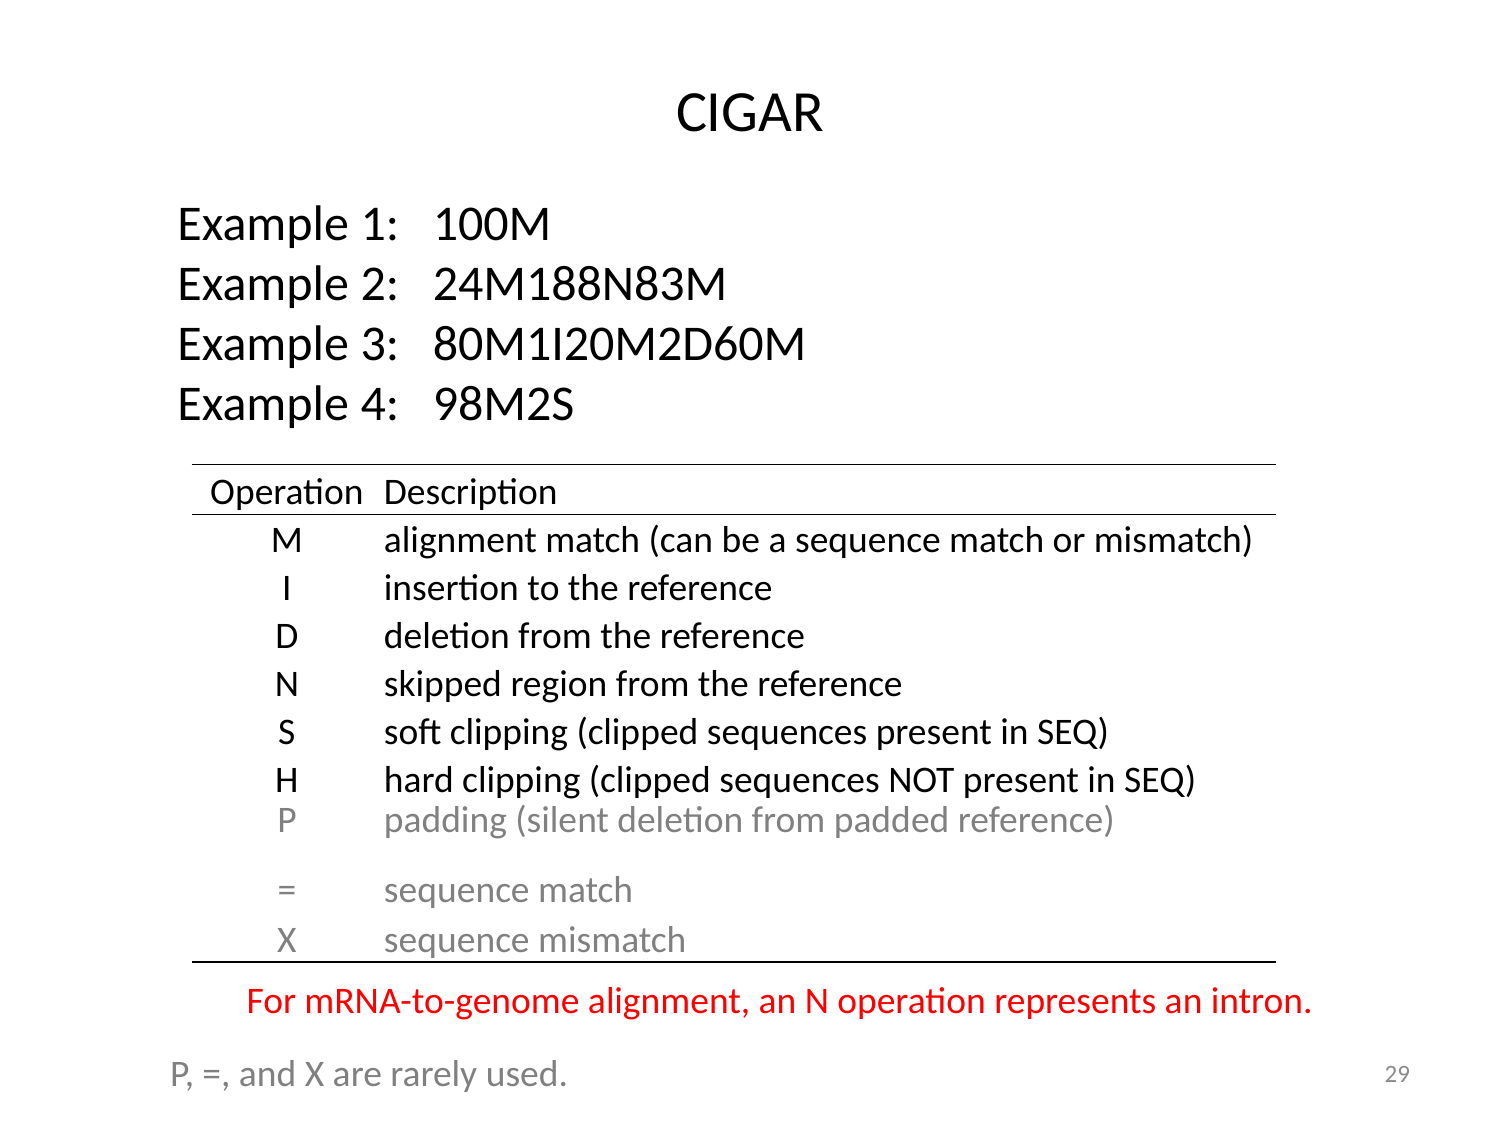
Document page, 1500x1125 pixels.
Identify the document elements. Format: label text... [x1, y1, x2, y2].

table_cell S [192, 706, 382, 754]
table_cell sequence match [382, 842, 1276, 912]
table_header Description [382, 465, 1276, 514]
table_cell I [192, 562, 382, 610]
table_cell D [192, 610, 382, 658]
table_cell hard clipping (clipped sequences NOT present in SEQ) [382, 754, 1276, 802]
table_cell H [192, 754, 382, 802]
slide_number 29 [1074, 1042, 1425, 1103]
title CIGAR [75, 45, 1425, 172]
table_cell X [192, 912, 382, 961]
table_cell N [192, 658, 382, 706]
text_box P, =, and X are rarely used. [155, 1041, 584, 1102]
table_cell sequence mismatch [382, 912, 1276, 961]
table_cell alignment match (can be a sequence match or mismatch) [382, 515, 1276, 562]
text_box Example 1: 100M Example 2: 24M188N83M Example 3: 80M1I20M2D60M Example 4: 98M2S [162, 183, 822, 438]
table_cell = [192, 842, 382, 912]
table_cell M [192, 515, 382, 562]
table_cell skipped region from the reference [382, 658, 1276, 706]
table_cell insertion to the reference [382, 562, 1276, 610]
table_header Operation [192, 465, 382, 514]
table_cell soft clipping (clipped sequences present in SEQ) [382, 706, 1276, 754]
text_box For mRNA-to-genome alignment, an N operation represents an intron. [231, 969, 1350, 1029]
table_cell deletion from the reference [382, 610, 1276, 658]
table_cell P [192, 802, 382, 842]
table_cell padding (silent deletion from padded reference) [382, 802, 1276, 842]
